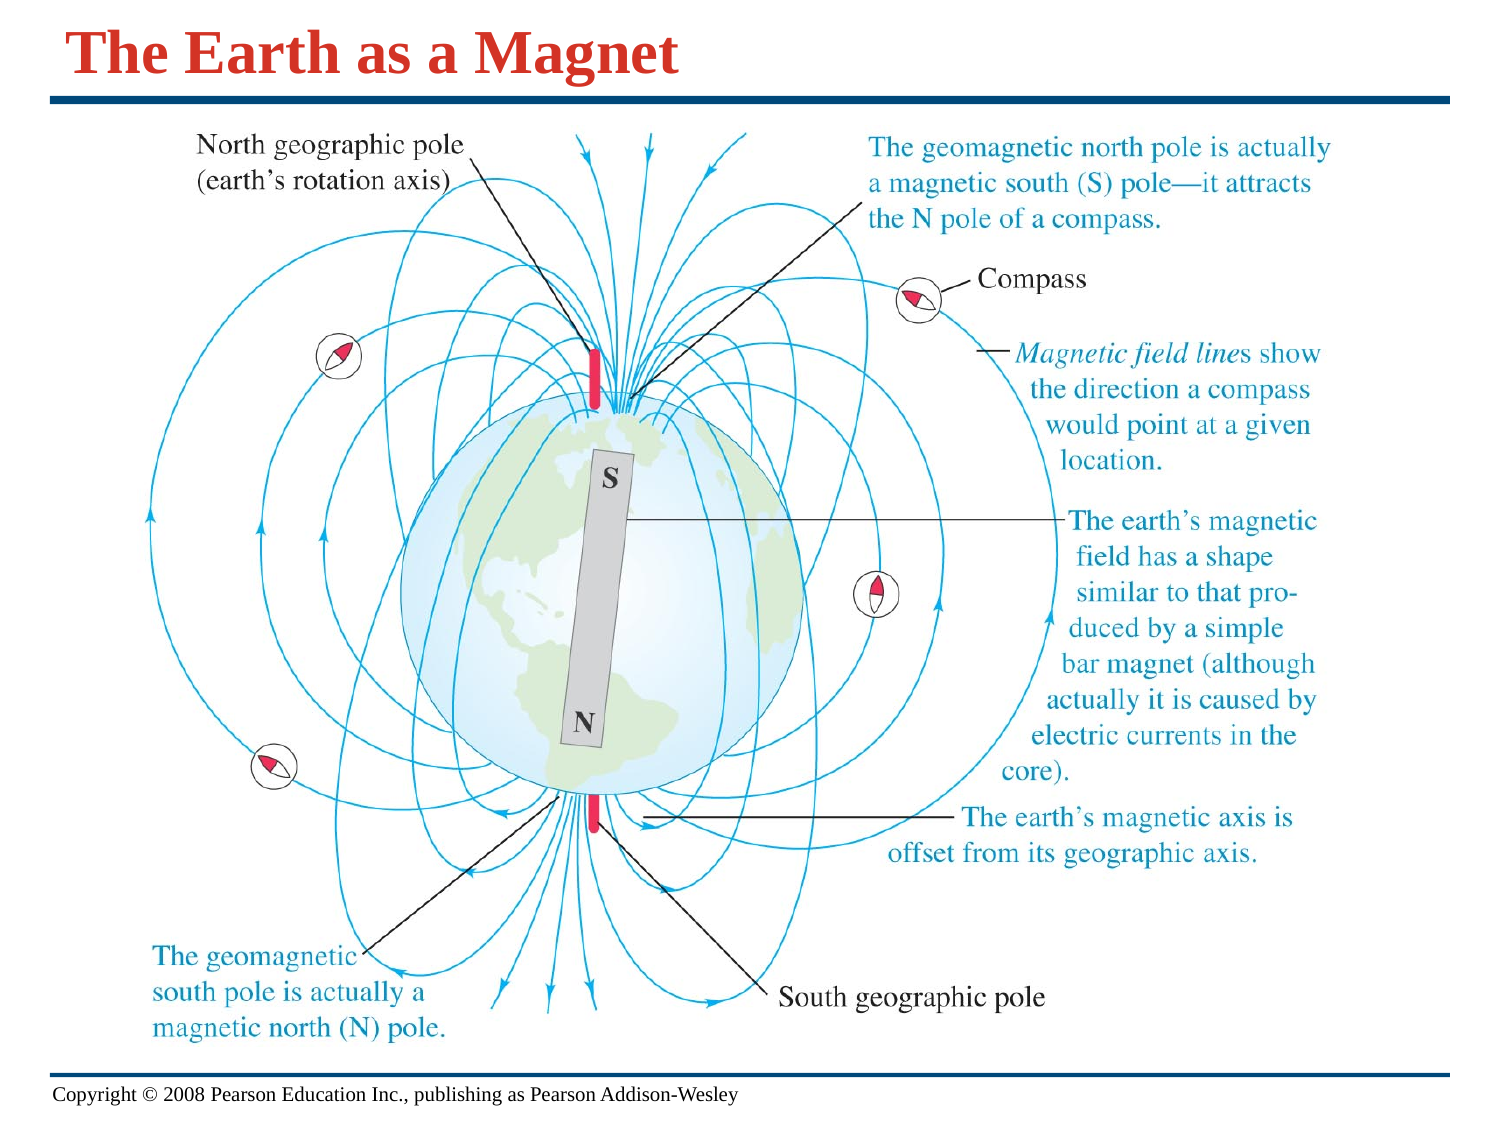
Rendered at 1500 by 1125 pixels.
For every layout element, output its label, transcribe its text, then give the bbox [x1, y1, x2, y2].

title The Earth as a Magnet [50, 12, 1500, 96]
picture [137, 124, 1338, 1047]
